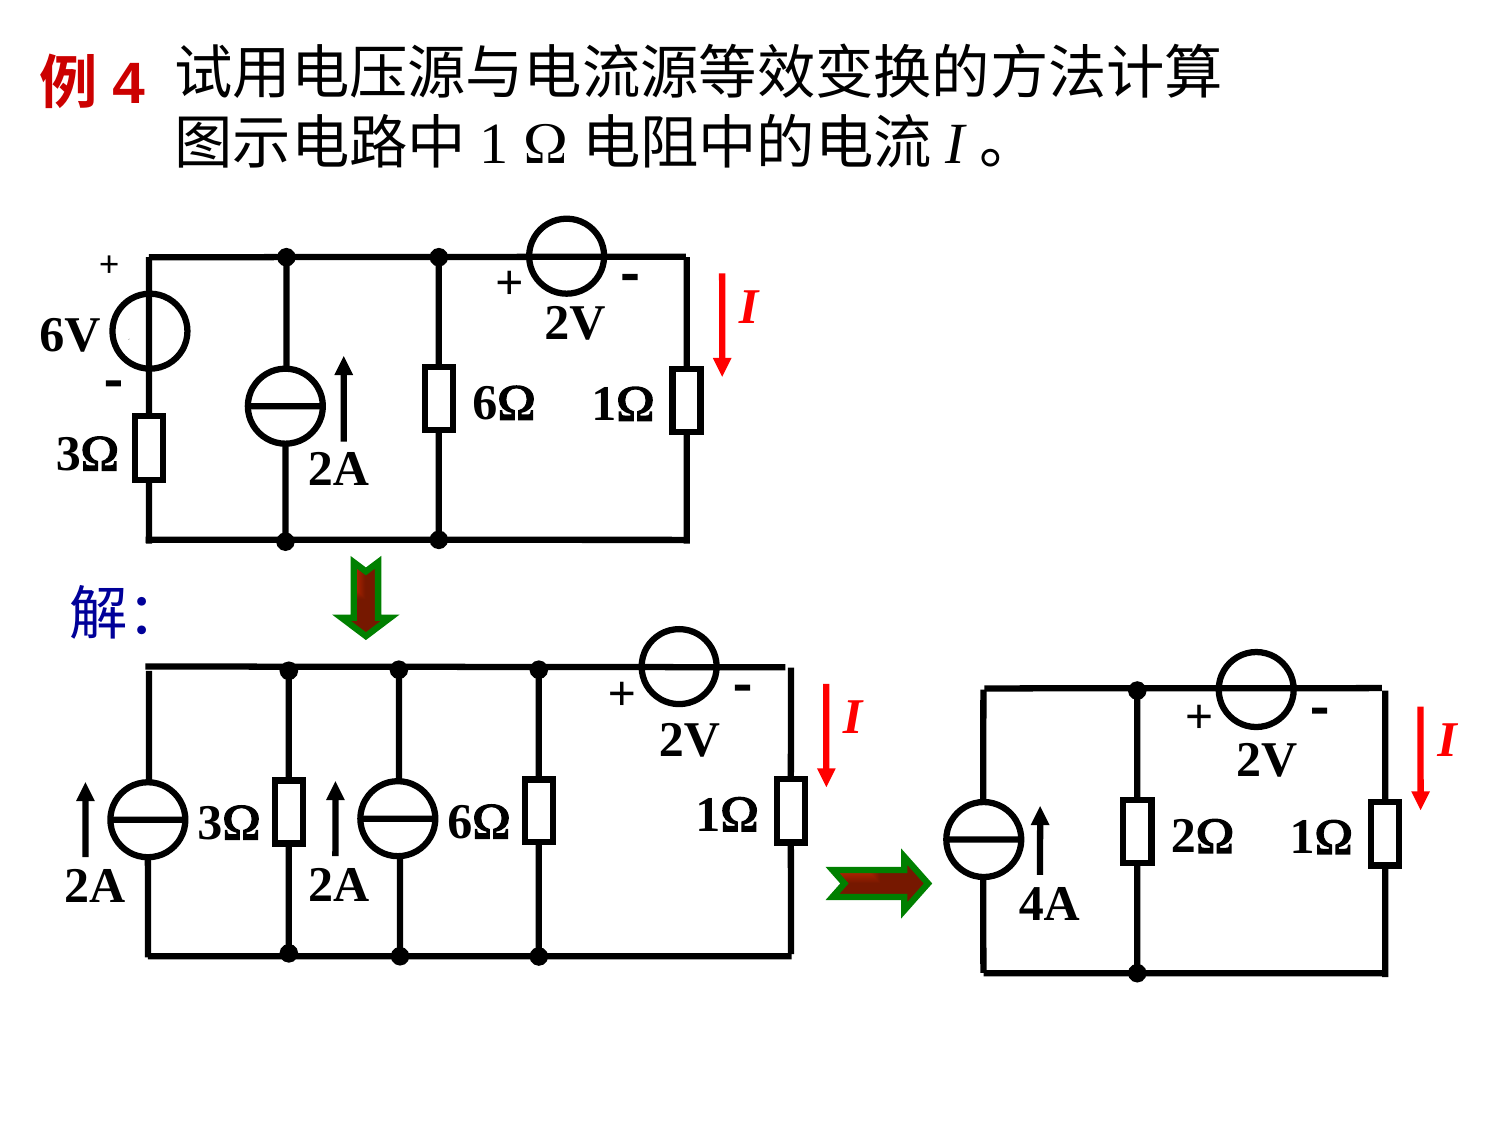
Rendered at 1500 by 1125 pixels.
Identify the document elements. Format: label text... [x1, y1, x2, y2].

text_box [946, 651, 1474, 978]
text_box 试用电压源与电流源等效变换的方法计算图示电路中1 电阻中的电流I。 [158, 27, 1259, 184]
text_box 例4 [24, 37, 158, 125]
text_box 解： [27, 568, 171, 661]
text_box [47, 628, 879, 958]
text_box [883, 856, 929, 911]
text_box [341, 562, 391, 627]
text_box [22, 218, 775, 544]
